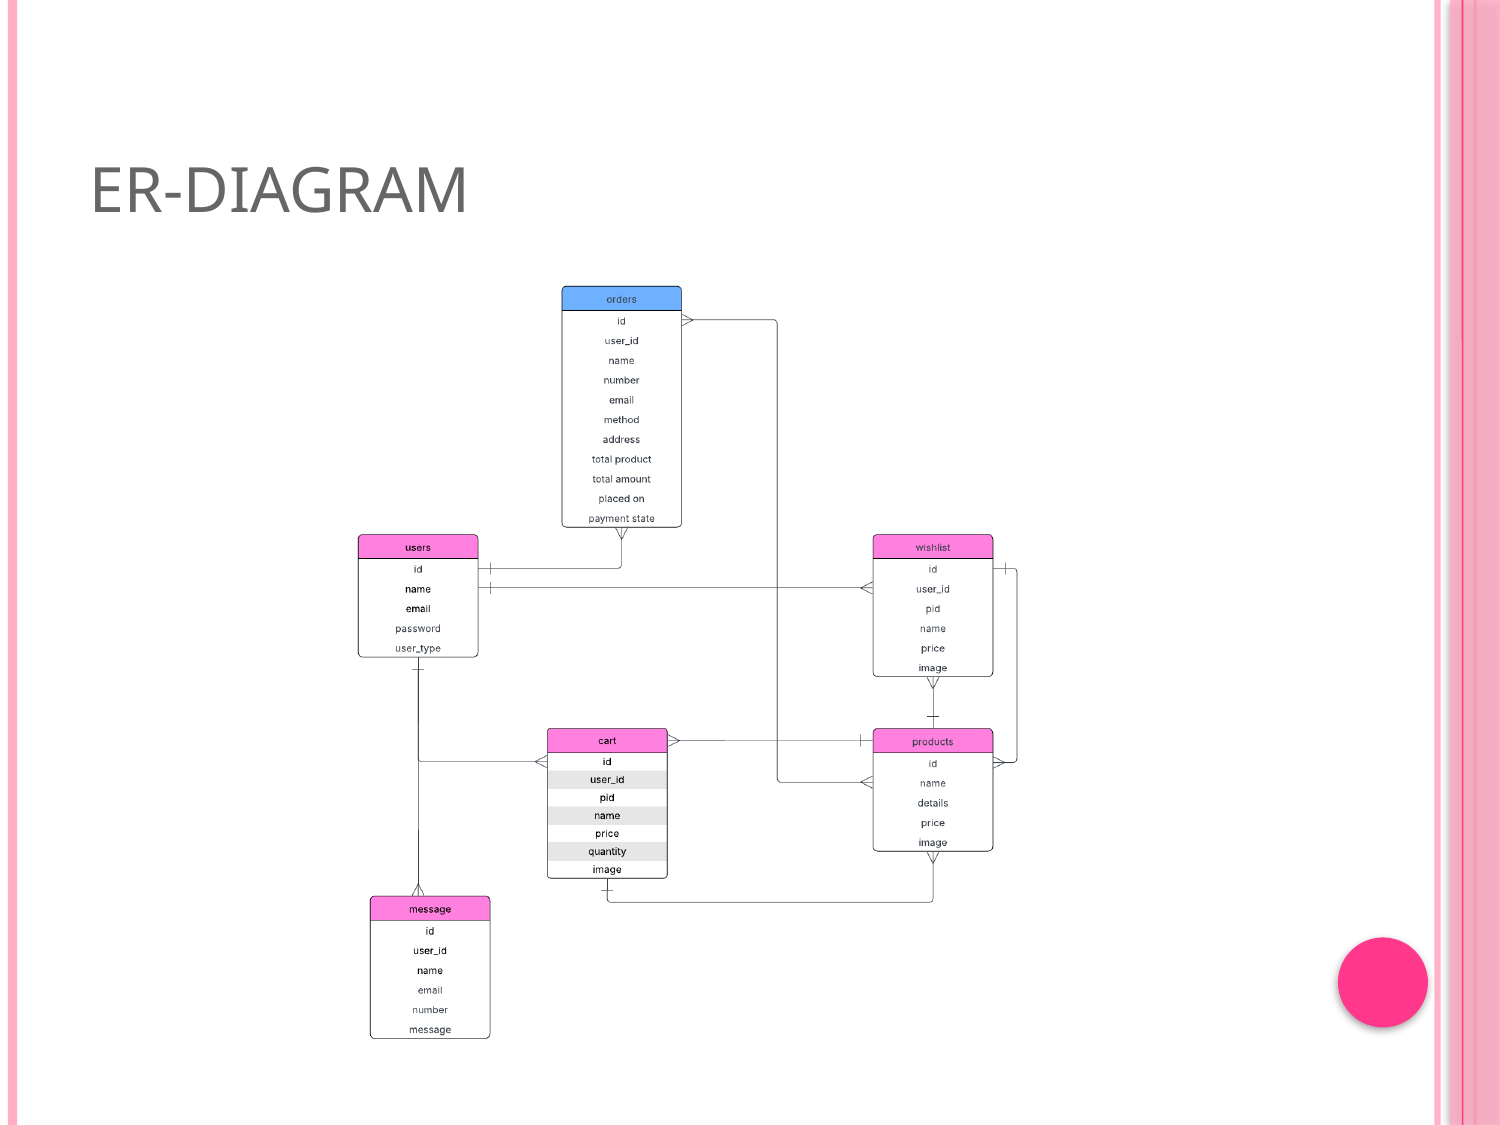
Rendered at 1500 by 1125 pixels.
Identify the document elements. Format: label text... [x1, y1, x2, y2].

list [334, 261, 1041, 1063]
title ER-DIAGRAM [75, 45, 1300, 233]
